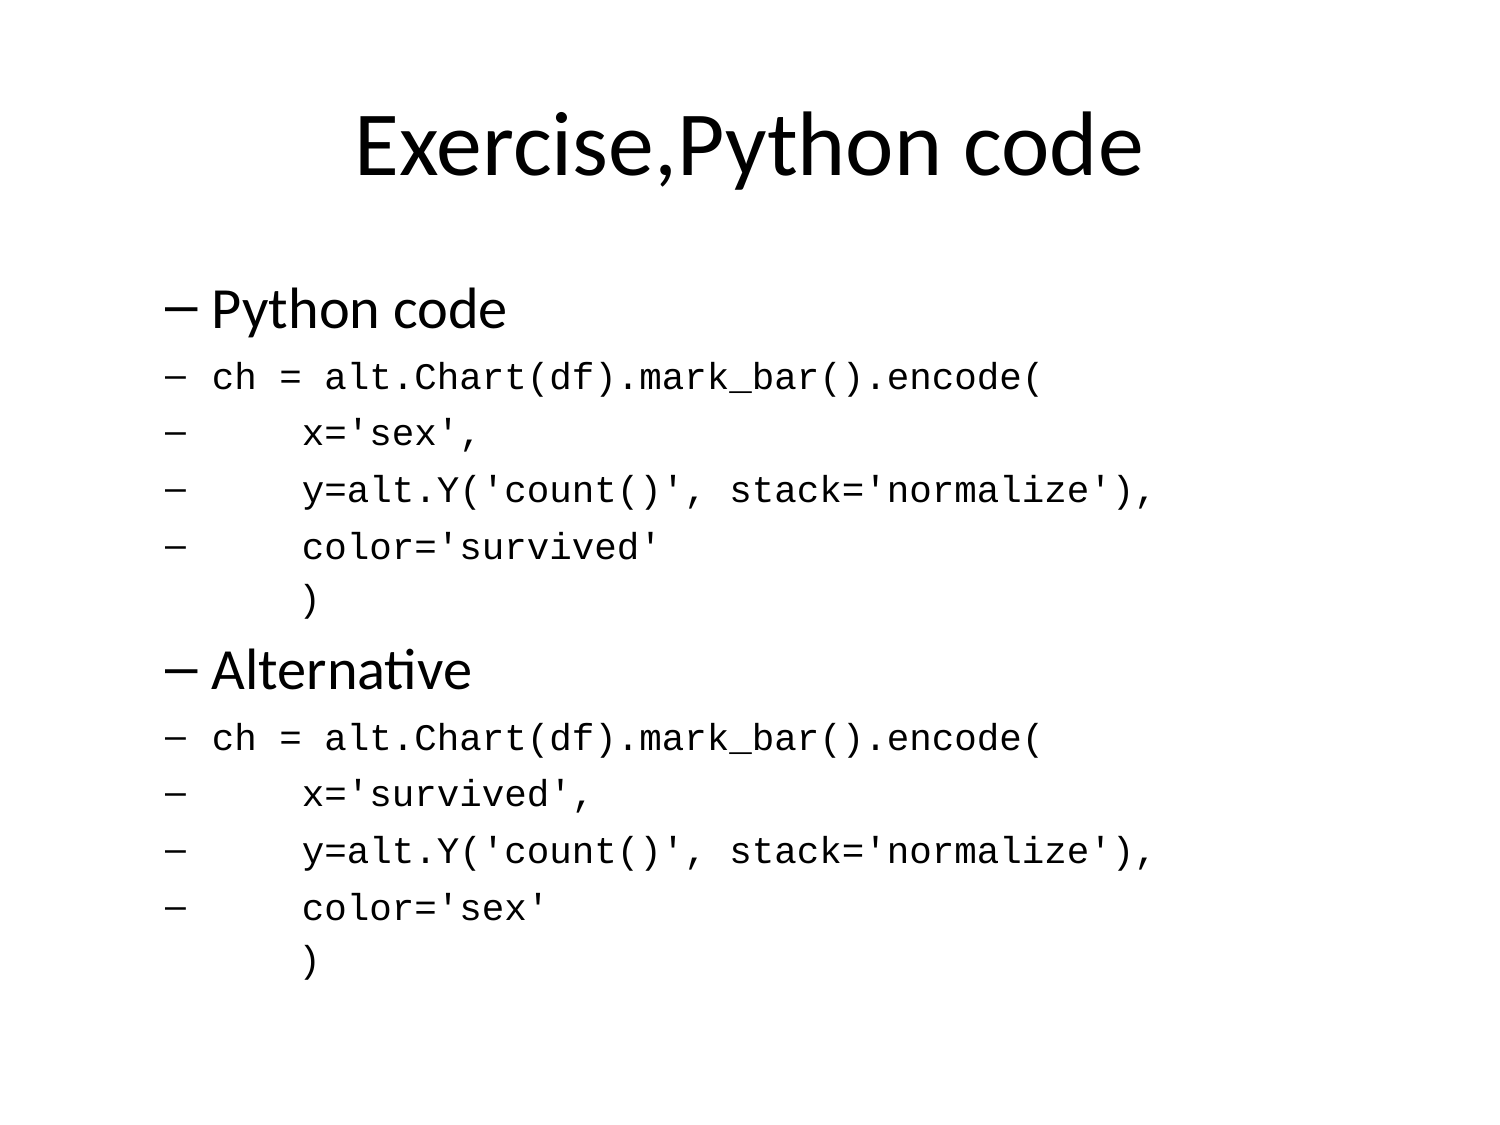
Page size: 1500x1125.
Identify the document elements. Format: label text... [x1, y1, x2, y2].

title Exercise,Python code [75, 45, 1425, 233]
list Python code ch = alt.Chart(df).mark_bar().encode( x='sex', y=alt.Y('count()', stack='normalize'), color='survived' ) Alternative ch = alt.Chart(df).mark_bar().encode( x='survived', y=alt.Y('count()', stack='normalize'), color='sex' ) [75, 262, 1425, 1005]
